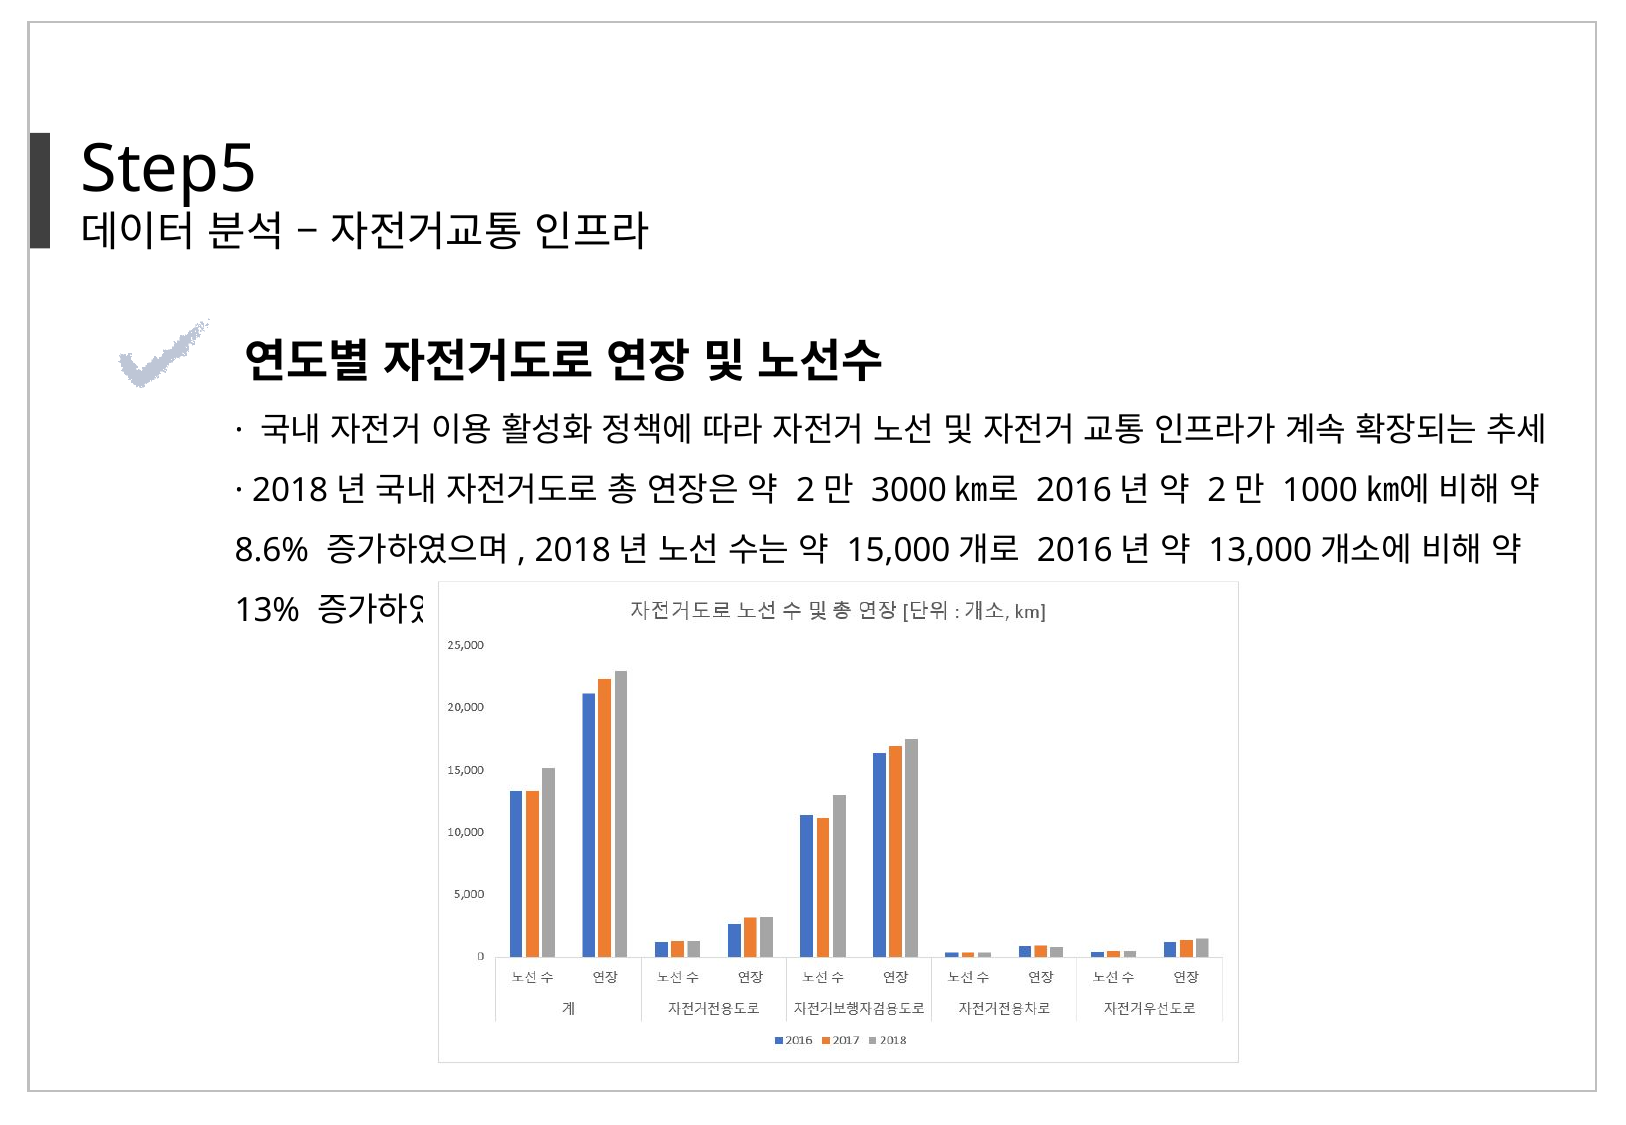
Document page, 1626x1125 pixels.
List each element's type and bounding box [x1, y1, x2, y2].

picture [423, 574, 1250, 1072]
text_box [27, 21, 1597, 1092]
text_box [99, 312, 1575, 634]
